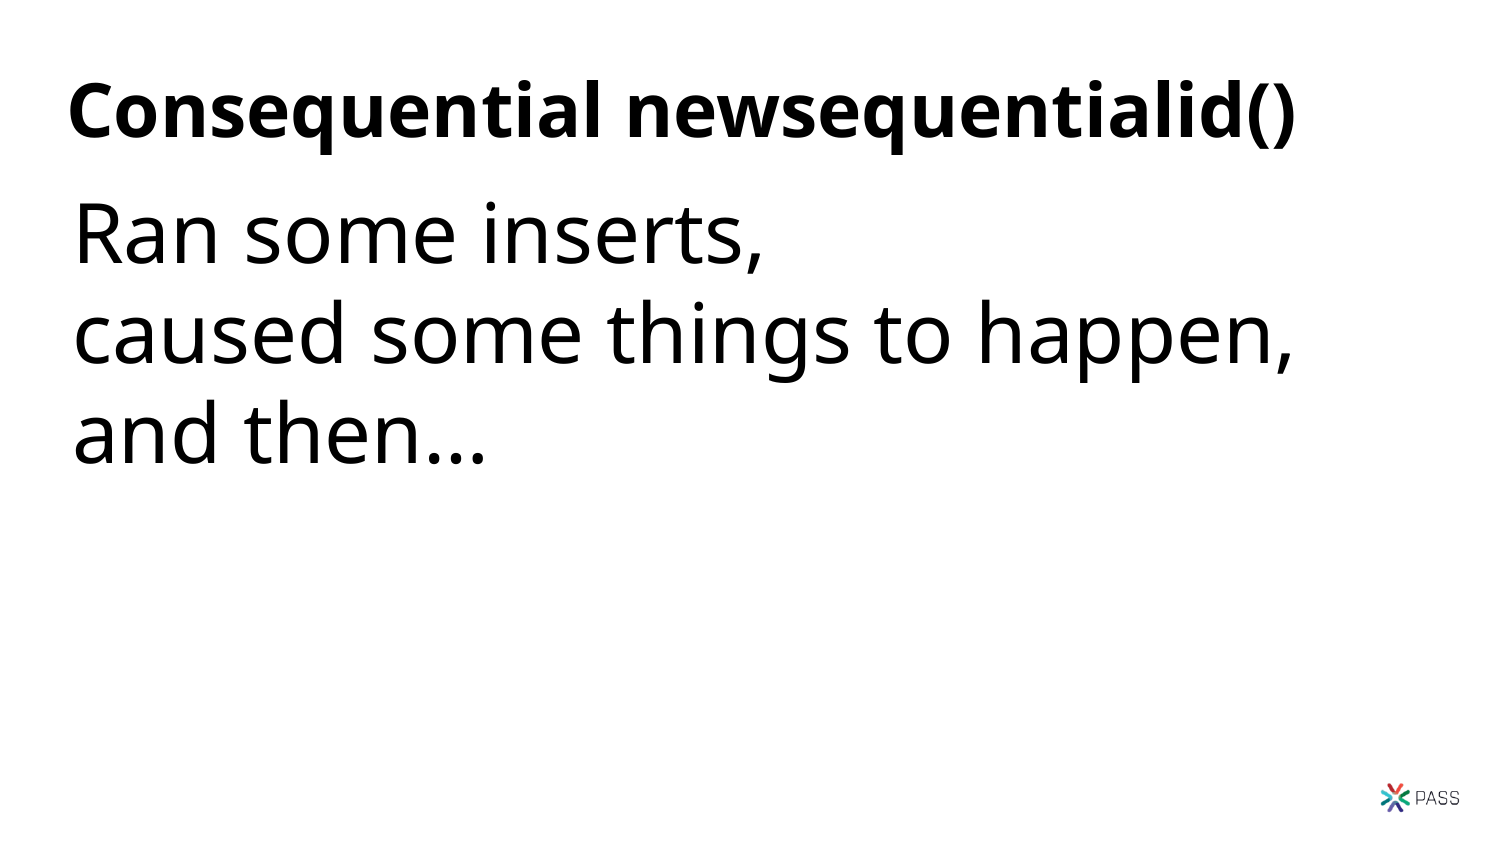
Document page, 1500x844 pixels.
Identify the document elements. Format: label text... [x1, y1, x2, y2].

text_box Ran some inserts, caused some things to happen, and then… [57, 172, 1406, 488]
picture [1379, 781, 1460, 814]
title Consequential newsequentialid() [51, 71, 1443, 173]
